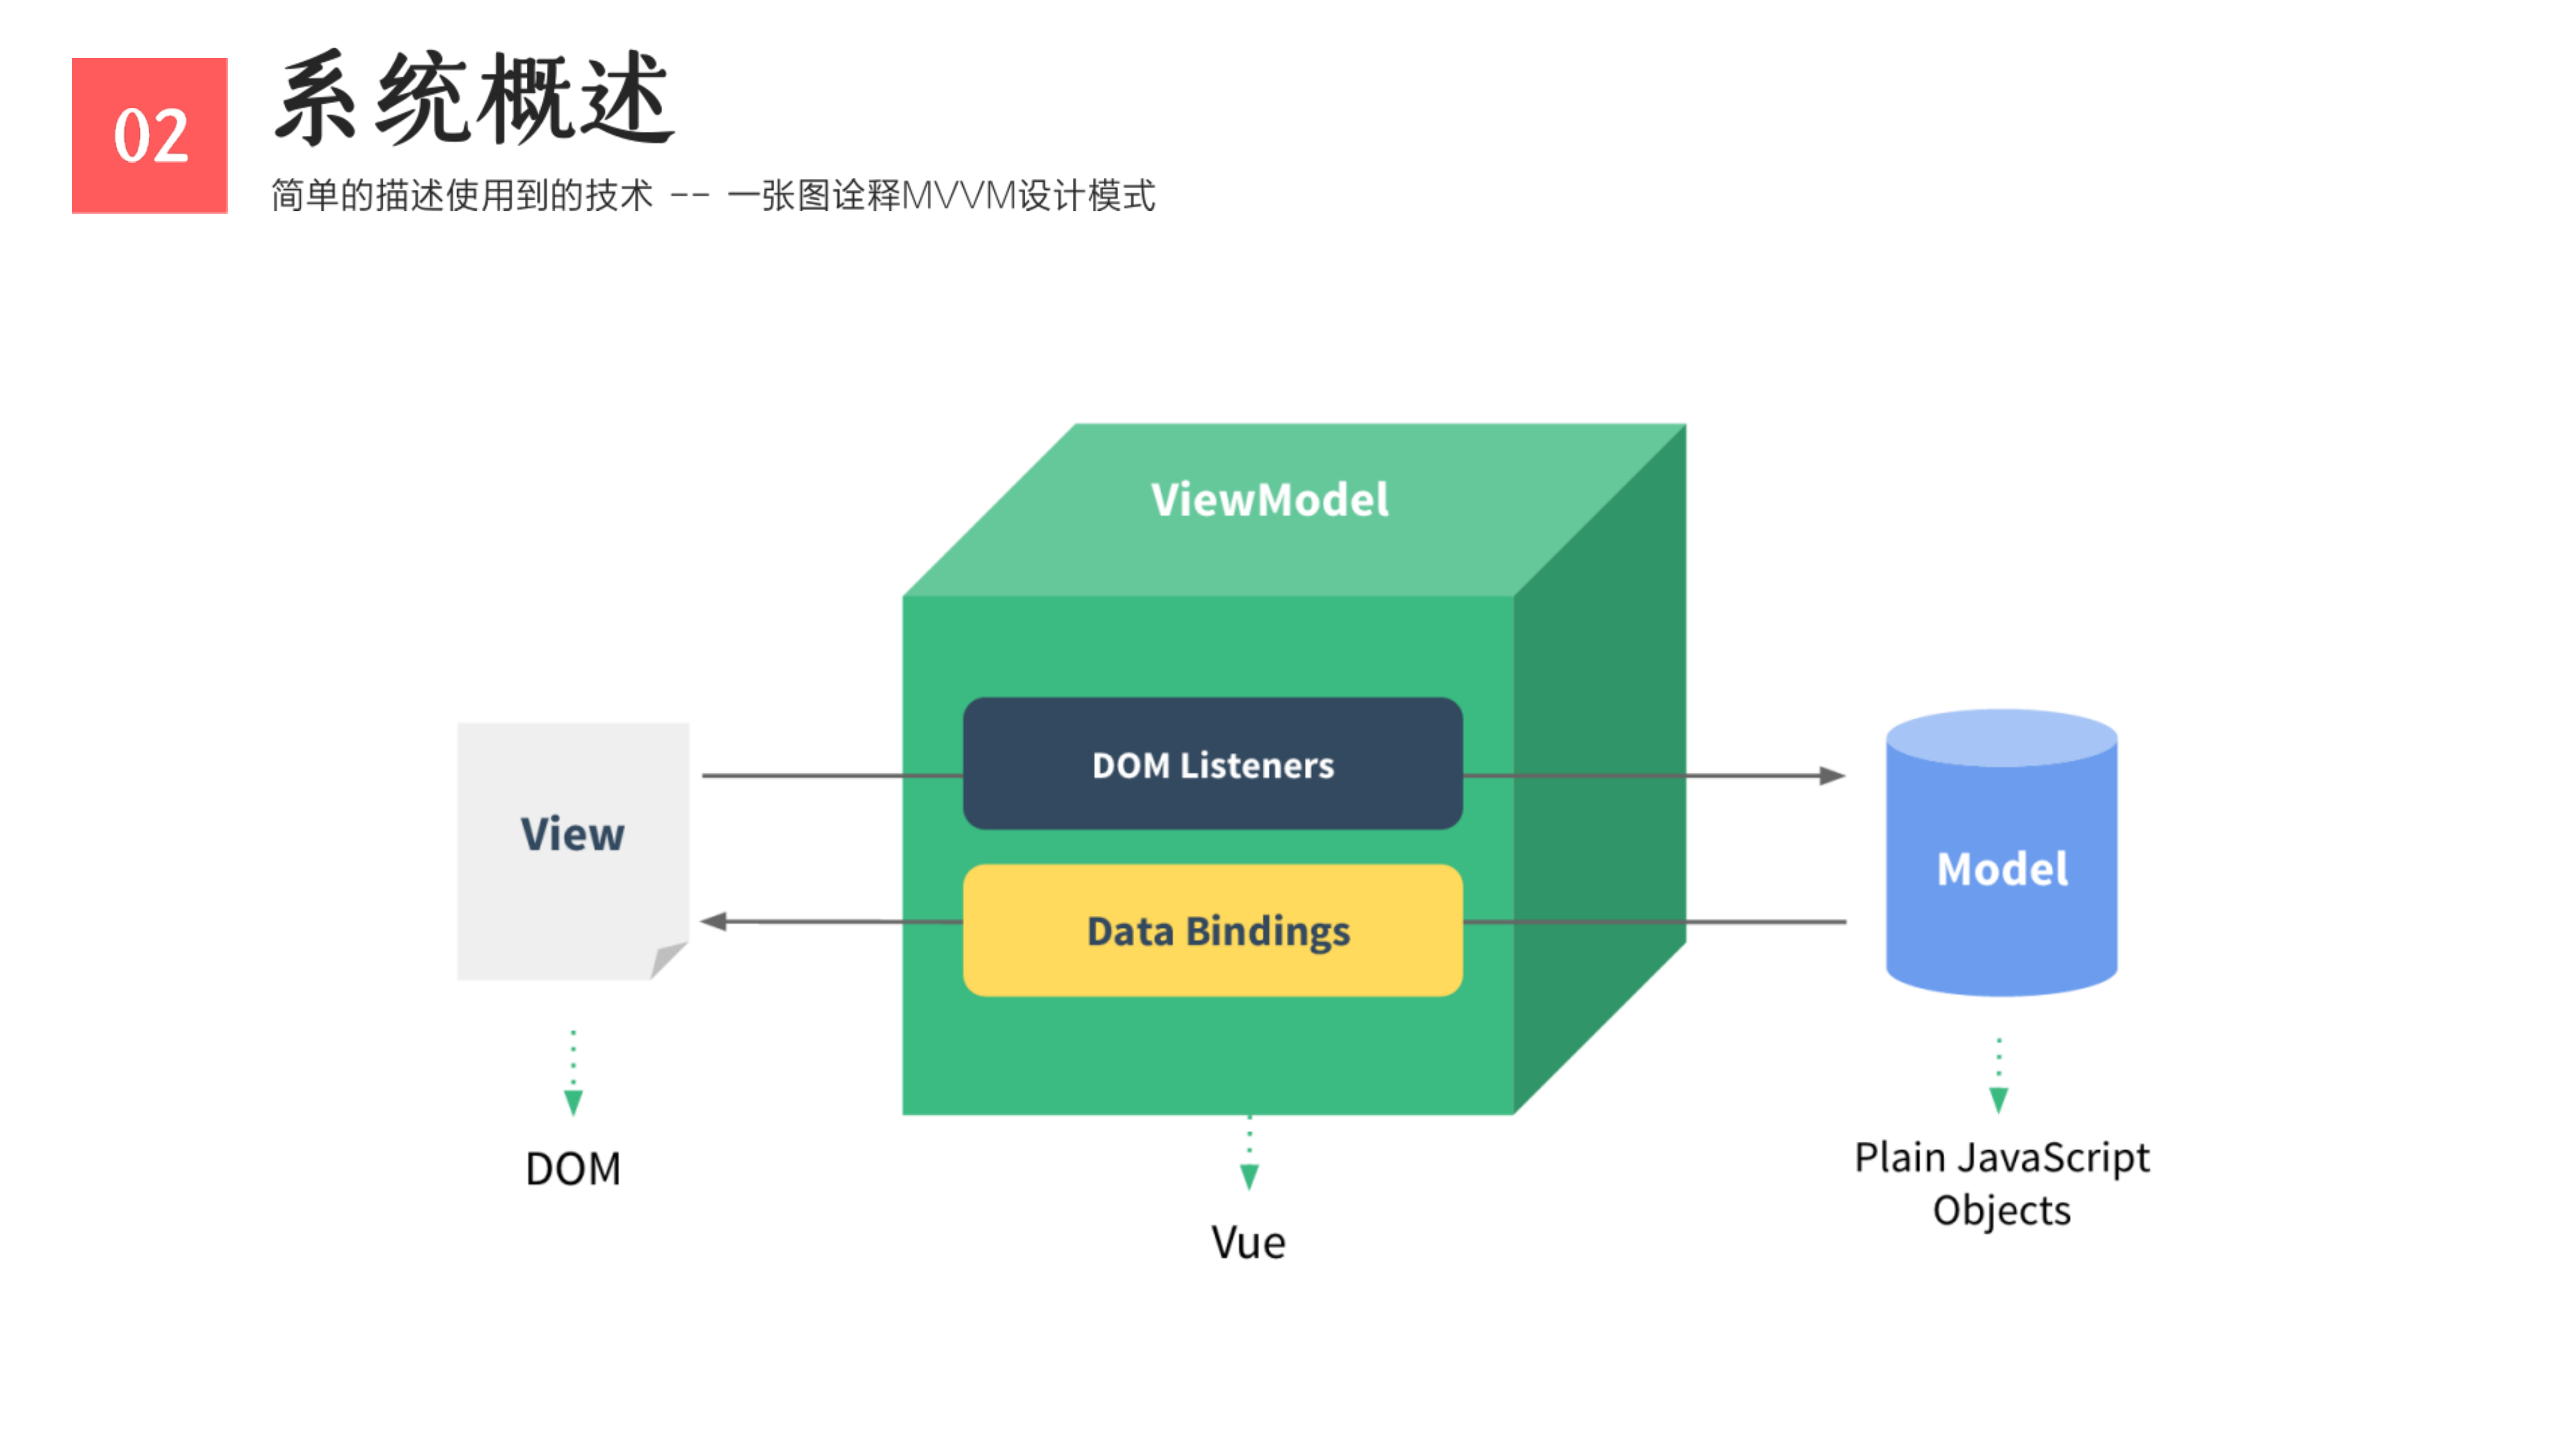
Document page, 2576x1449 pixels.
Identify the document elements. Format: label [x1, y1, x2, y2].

picture [270, 178, 1497, 211]
picture [270, 48, 721, 147]
picture [72, 57, 228, 214]
picture [324, 319, 2252, 1341]
